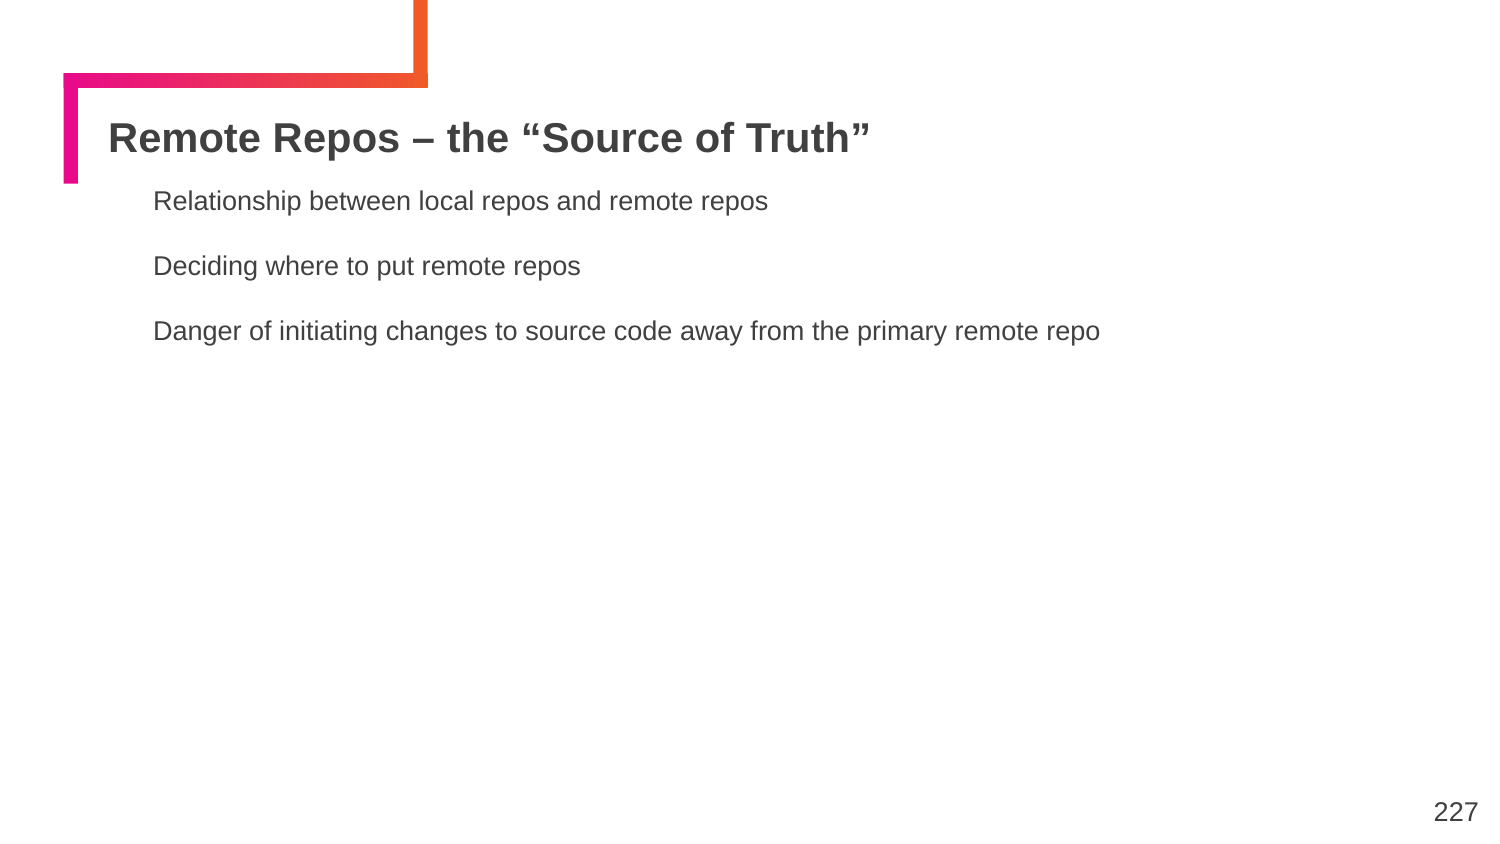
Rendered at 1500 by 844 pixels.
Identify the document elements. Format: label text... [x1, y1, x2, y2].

subtitle Relationship between local repos and remote repos Deciding where to put remote repos Danger of initiating changes to source code away from the primary remote repo [100, 168, 1352, 690]
slide_number 227 [1403, 779, 1494, 844]
title Remote Repos – the “Source of Truth” [100, 117, 1455, 169]
